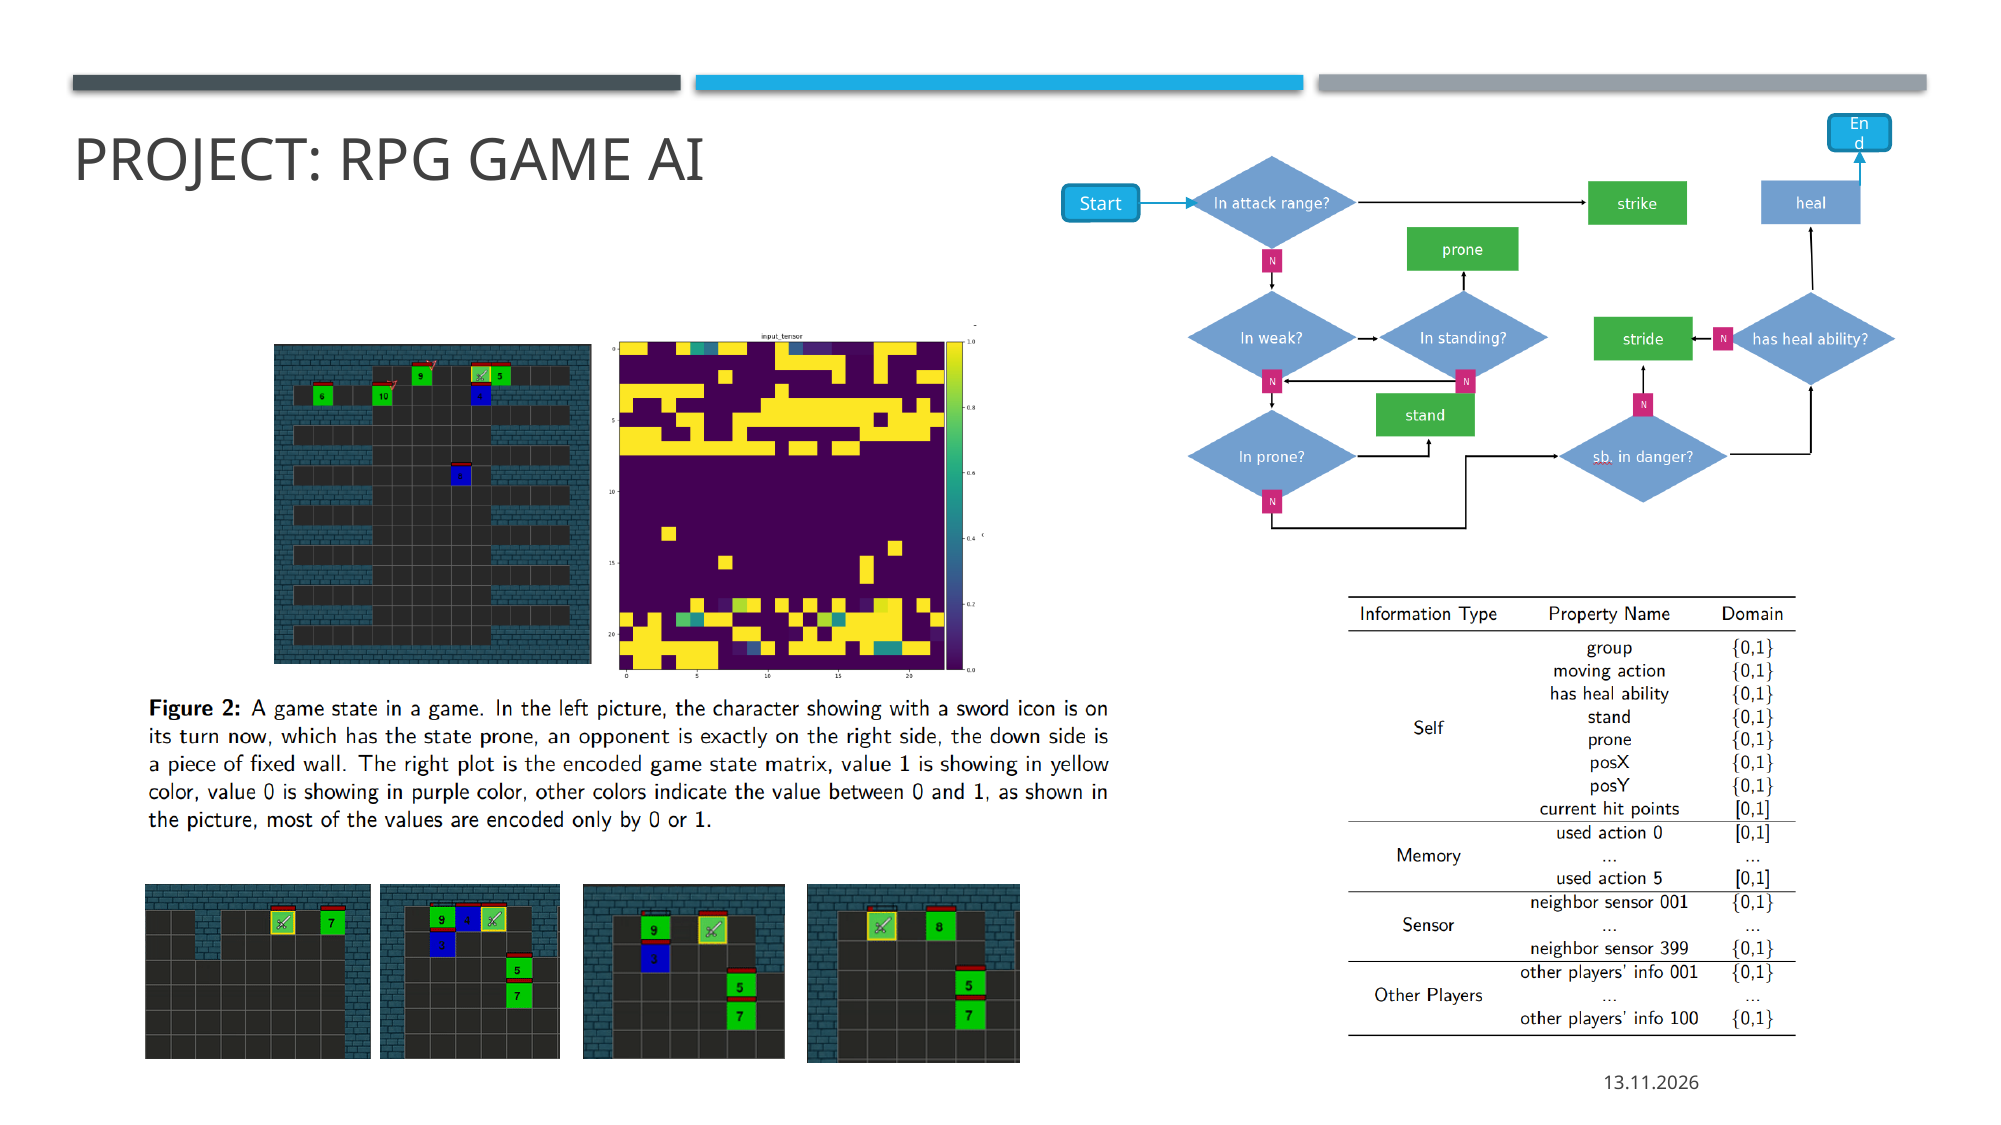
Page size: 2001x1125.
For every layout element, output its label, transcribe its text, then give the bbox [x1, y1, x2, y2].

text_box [144, 884, 1021, 1064]
picture [1331, 584, 1815, 1055]
picture [47, 254, 1137, 847]
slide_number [1247, 1053, 1715, 1114]
text_box Project: RPG Game AI [58, 114, 1059, 217]
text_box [1062, 114, 1900, 536]
